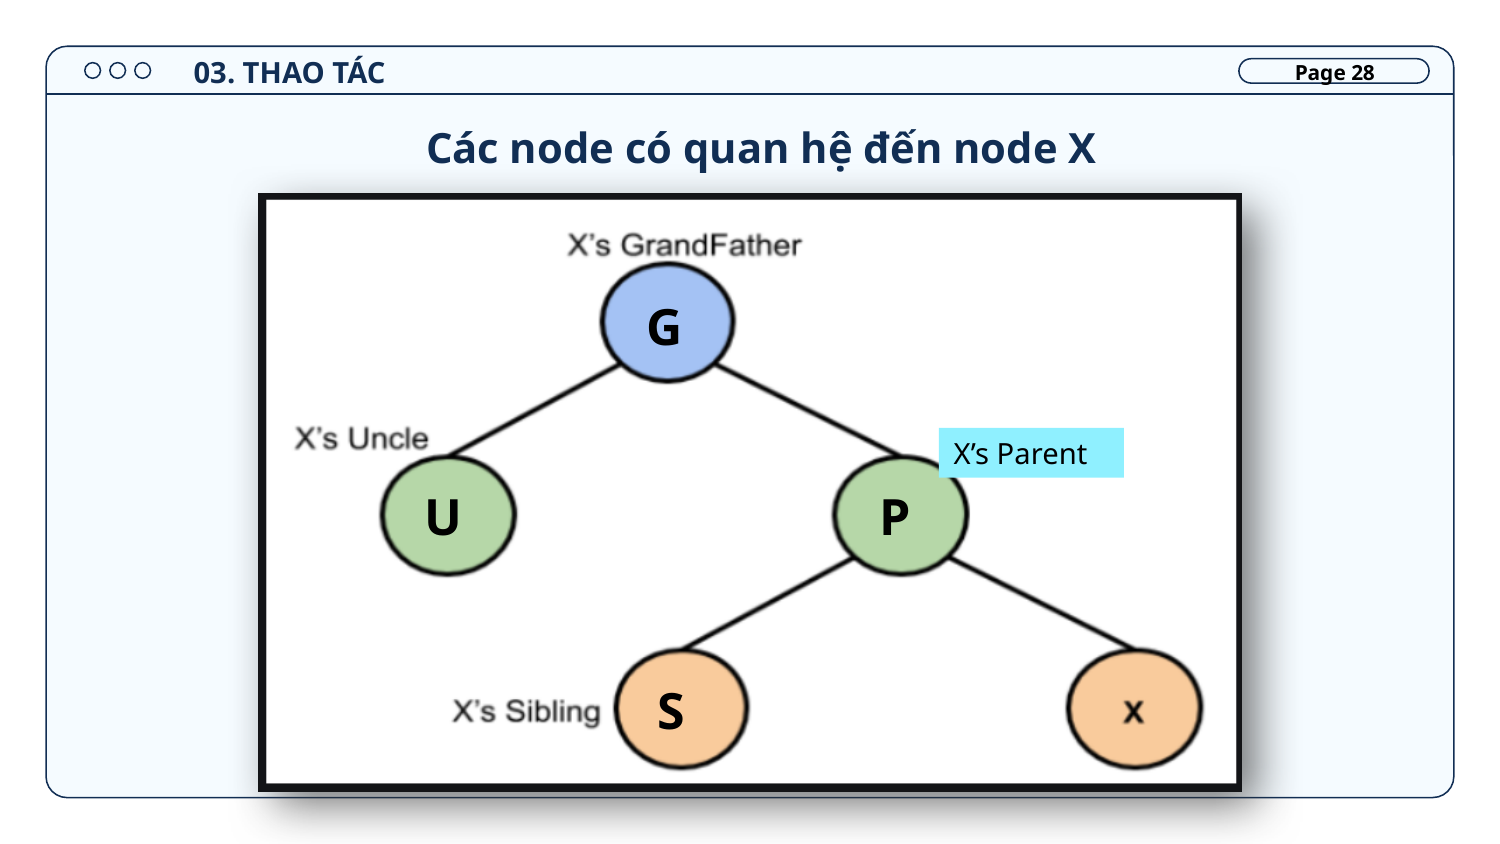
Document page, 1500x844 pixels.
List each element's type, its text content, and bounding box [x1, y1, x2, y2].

picture [258, 193, 1242, 792]
text_box 03. THAO TÁC [160, 39, 419, 98]
subtitle Các node có quan hệ đến node X [48, 98, 1452, 178]
text_box Page 28 [1280, 52, 1393, 92]
